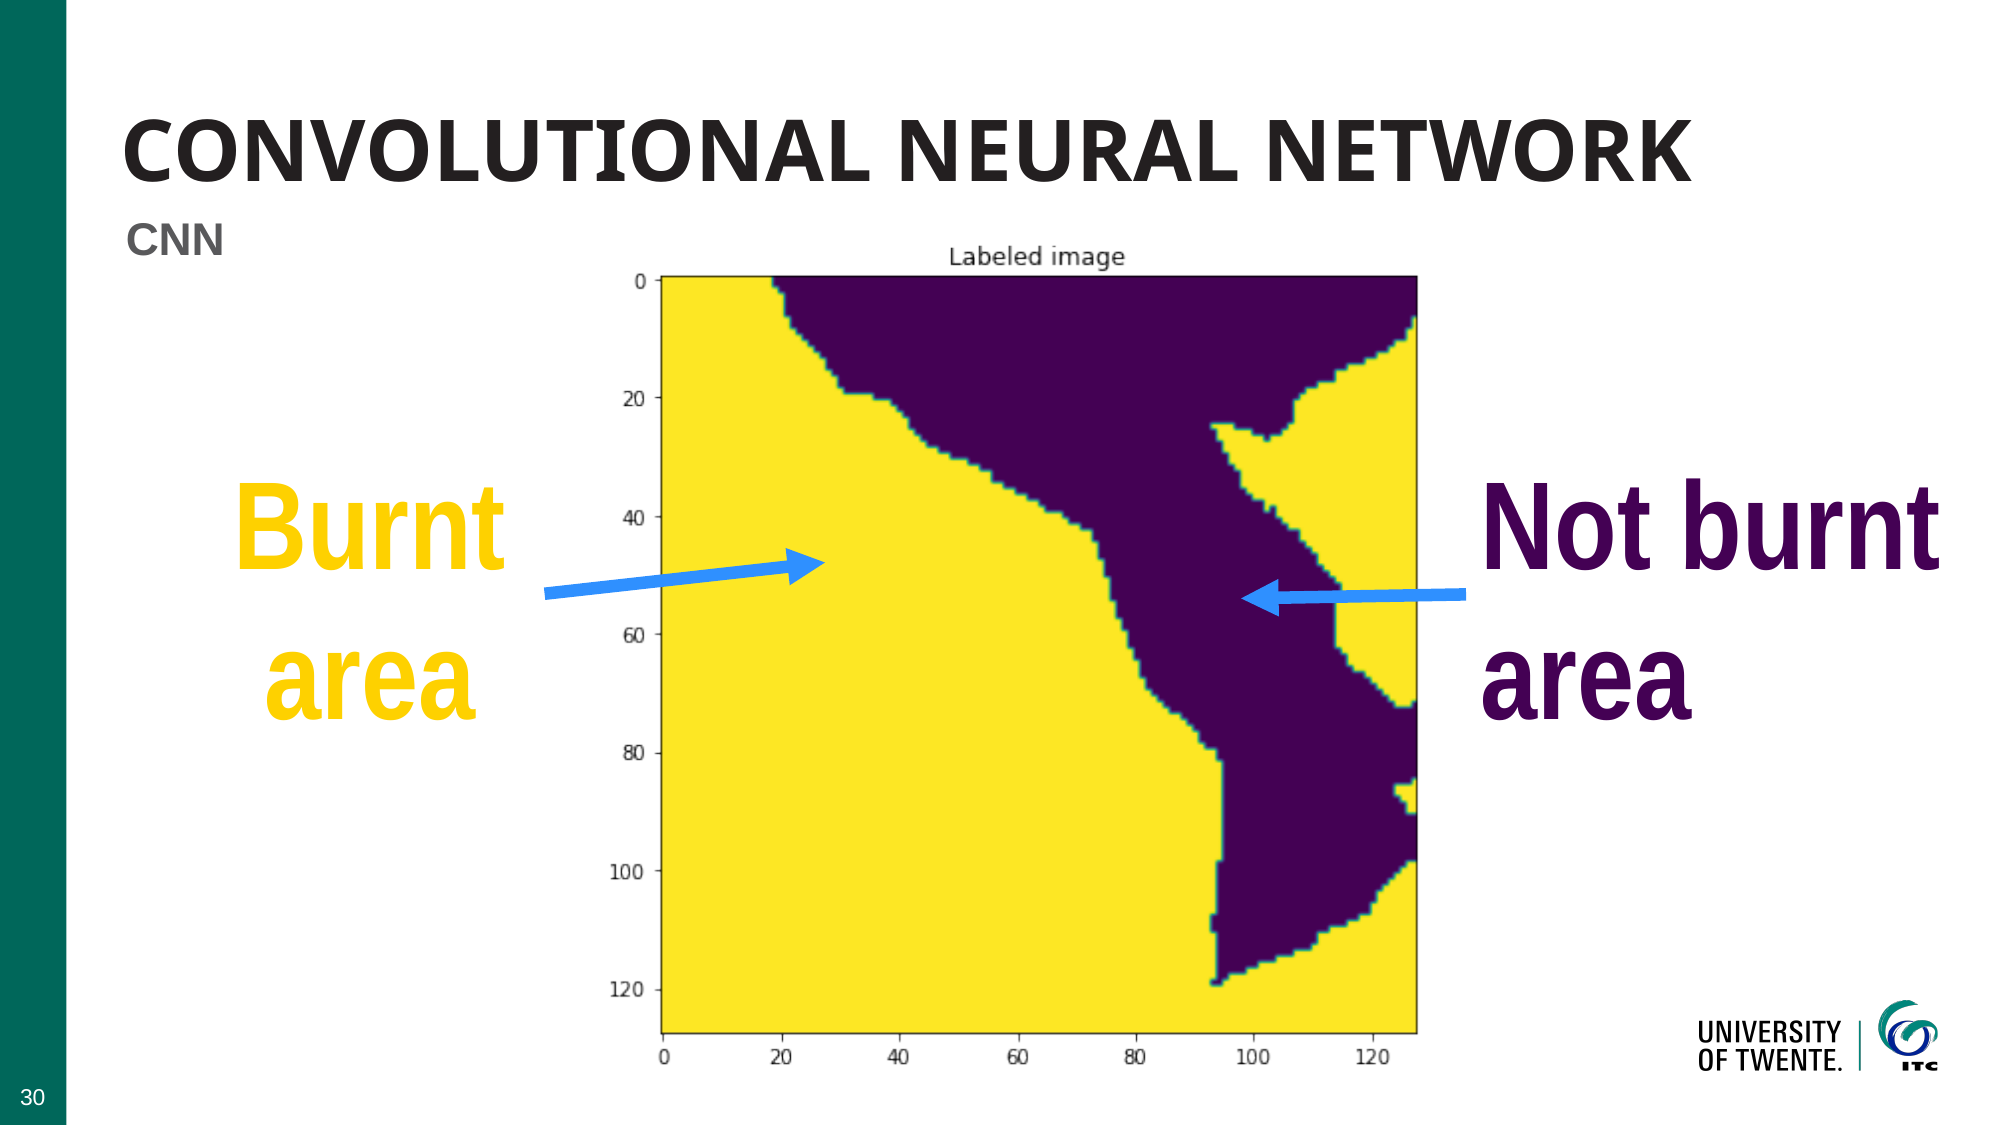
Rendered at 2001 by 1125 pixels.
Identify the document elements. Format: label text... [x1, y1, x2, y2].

picture [1699, 1000, 1938, 1071]
text_box Burnt area [120, 437, 589, 752]
subtitle cnn [125, 223, 1095, 315]
picture [589, 232, 1445, 1082]
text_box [544, 562, 825, 594]
text_box Not burnt area [1466, 437, 2000, 752]
title Convolutional neural network [120, 99, 1938, 207]
